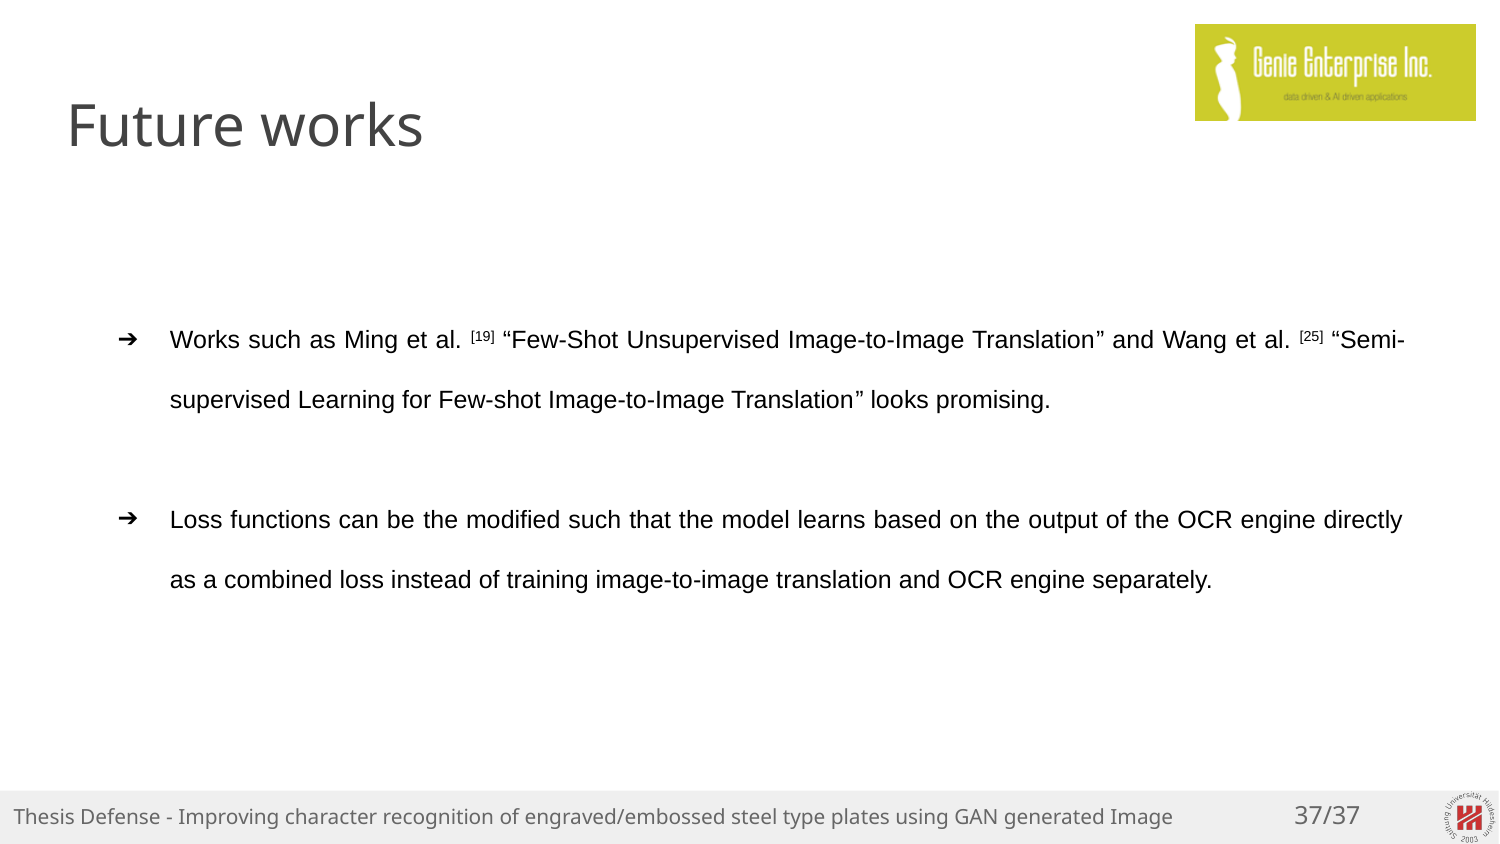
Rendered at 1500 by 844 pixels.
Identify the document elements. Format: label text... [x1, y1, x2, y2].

picture [1195, 23, 1477, 121]
text_box Thesis Defense - Improving character recognition of engraved/embossed steel type plates using GAN generated Image 37/37 [0, 790, 1442, 844]
text_box Works such as Ming et al. [19] “Few-Shot Unsupervised Image-to-Image Translation” and Wang et al. [25] “Semi-supervised Learning for Few-shot Image-to-Image Translation” looks promising. Loss functions can be the modified such that the model learns based on the output of the OCR engine directly as a combined loss instead of training image-to-image translation and OCR engine separately. [79, 198, 1421, 756]
title Future works [51, 72, 1449, 167]
picture [1443, 790, 1498, 844]
